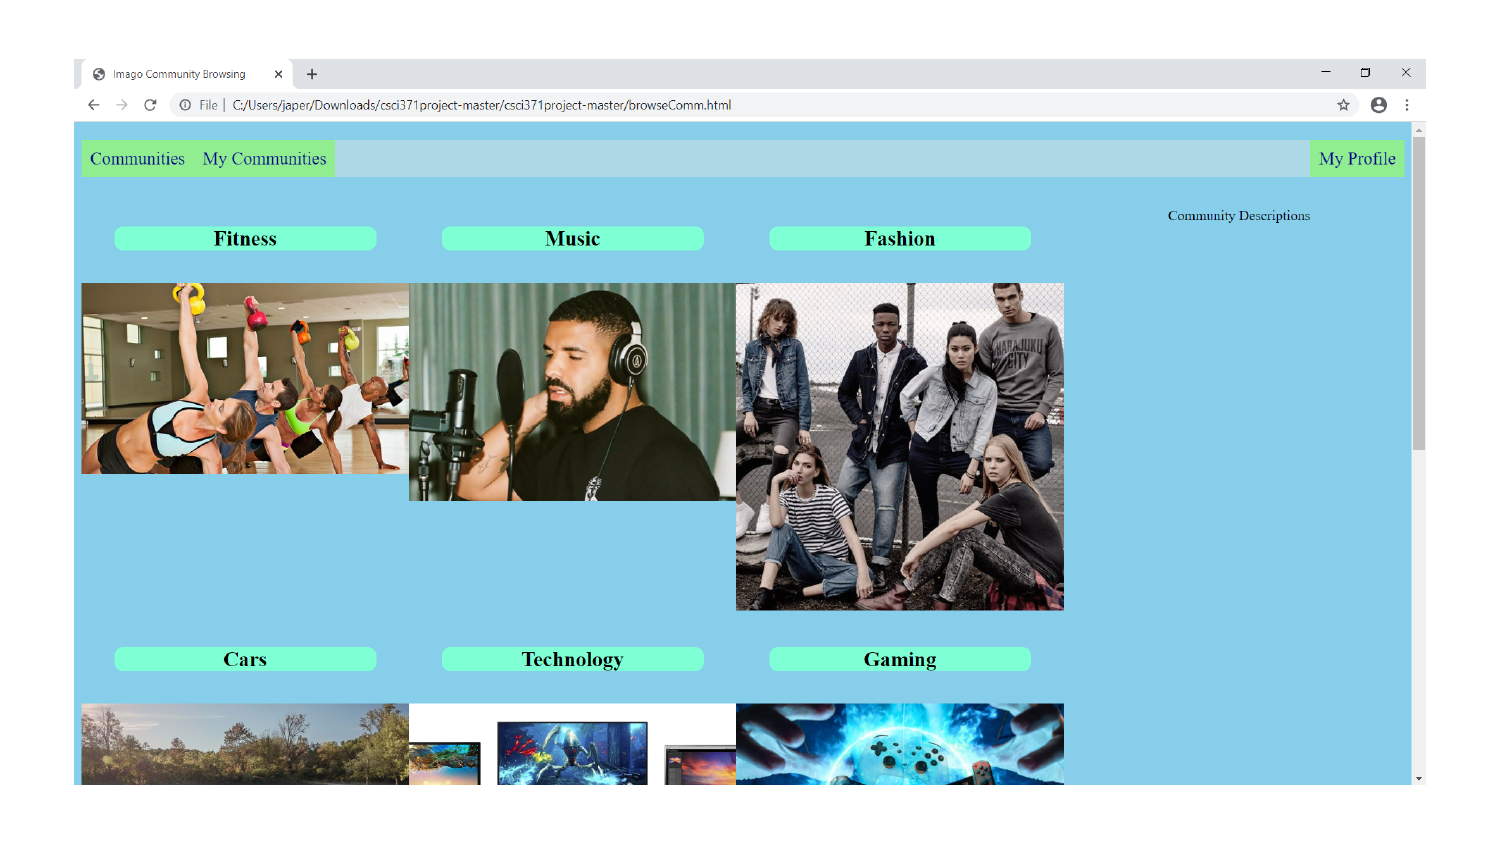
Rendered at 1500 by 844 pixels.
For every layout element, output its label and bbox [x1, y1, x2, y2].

picture [74, 59, 1426, 785]
